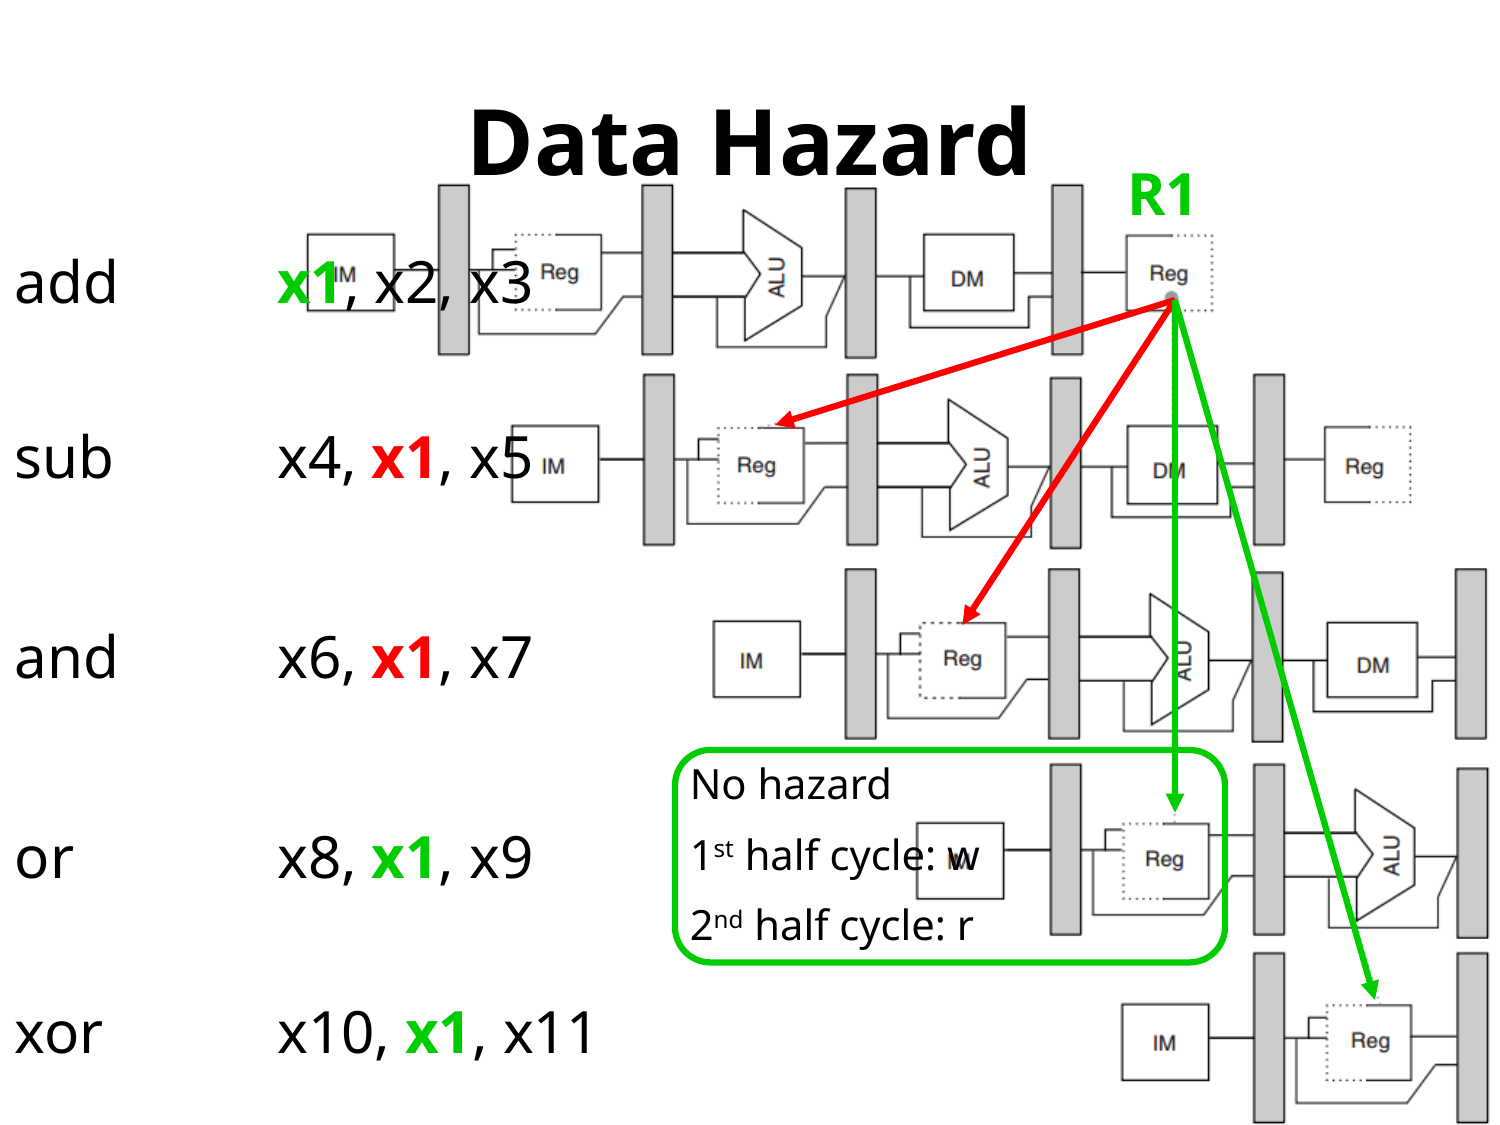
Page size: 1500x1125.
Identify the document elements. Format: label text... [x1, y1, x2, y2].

text_box x10, x1, x11 [262, 987, 294, 1073]
text_box x8, x1, x9 [262, 812, 294, 898]
text_box add [0, 237, 213, 323]
text_box R1 [1112, 149, 1325, 180]
text_box or [0, 812, 213, 898]
text_box x1, x2, x3 [262, 237, 294, 323]
picture [299, 182, 1500, 1125]
title Data Hazard [75, 45, 1425, 233]
text_box sub [0, 412, 213, 498]
text_box x6, x1, x7 [262, 612, 294, 698]
text_box and [0, 612, 213, 698]
text_box xor [0, 987, 213, 1073]
text_box x4, x1, x5 [262, 412, 294, 498]
